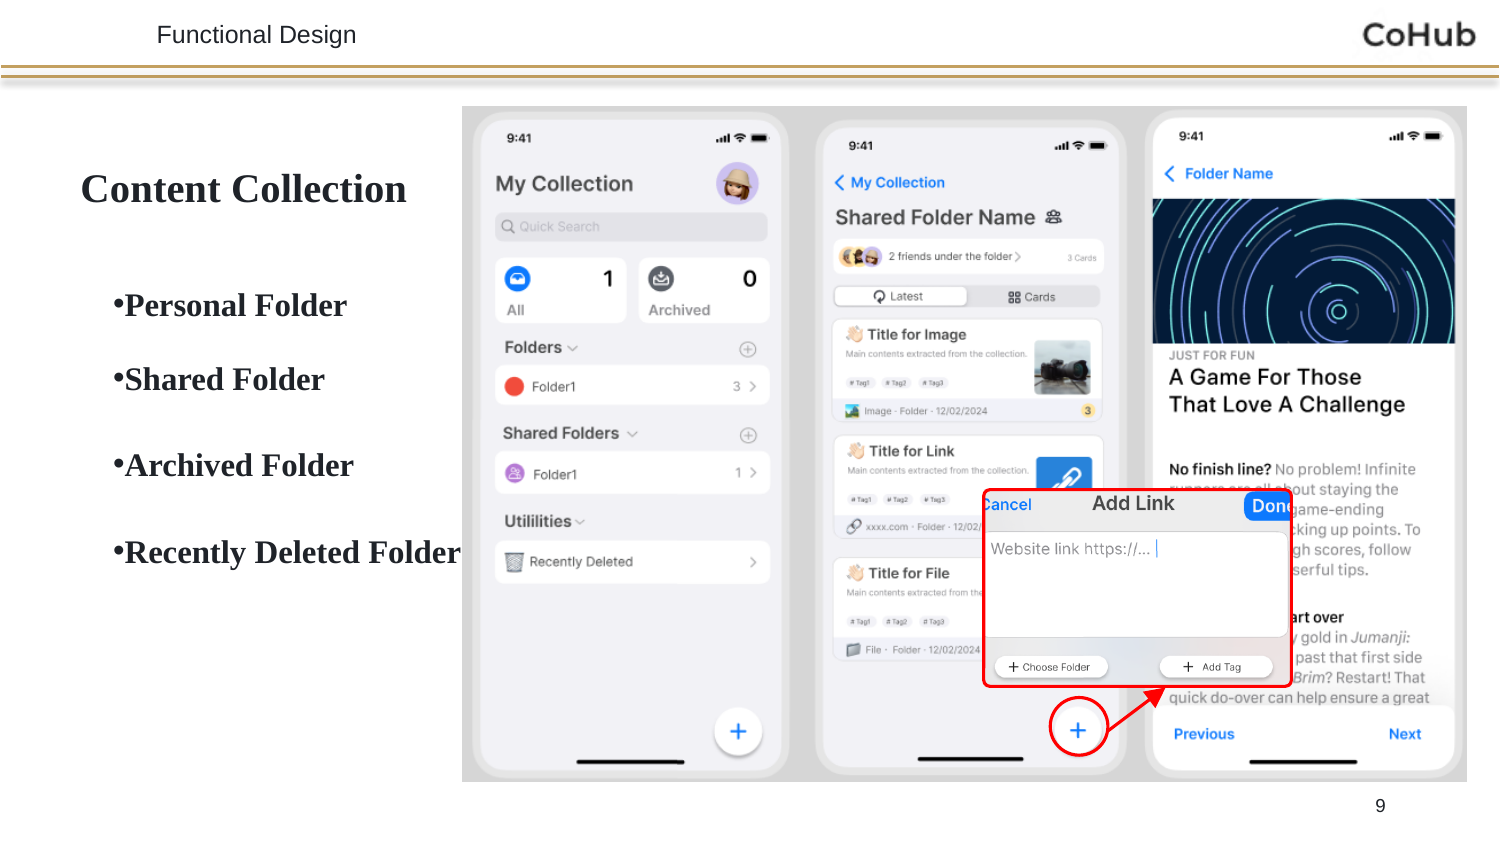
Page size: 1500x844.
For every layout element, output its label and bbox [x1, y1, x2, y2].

picture [462, 106, 1467, 783]
text_box [1107, 687, 1166, 732]
text_box [0, 0, 1500, 826]
